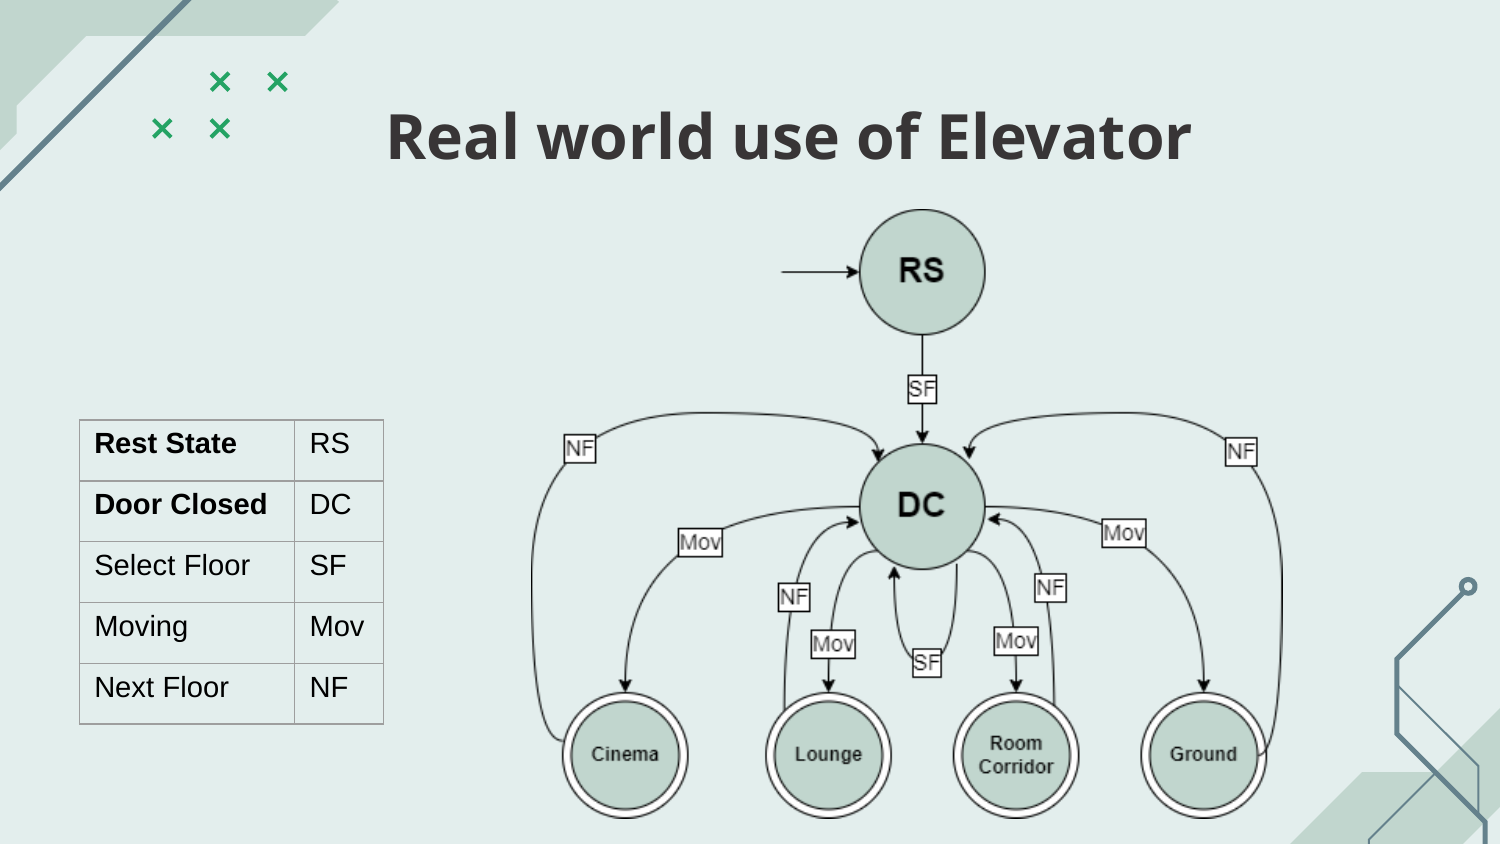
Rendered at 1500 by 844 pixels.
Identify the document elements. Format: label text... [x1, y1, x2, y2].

table_cell Mov [295, 603, 383, 663]
table_cell SF [295, 542, 383, 602]
table_cell DC [295, 482, 383, 541]
table_cell NF [295, 664, 383, 723]
table_cell Moving [80, 603, 294, 663]
picture [531, 208, 1284, 819]
table_header RS [295, 421, 383, 480]
title Real world use of Elevator [158, 81, 1422, 179]
table_cell Door Closed [80, 482, 294, 541]
table_cell Next Floor [80, 664, 294, 723]
table_header Rest State [80, 421, 294, 480]
table_cell Select Floor [80, 542, 294, 602]
